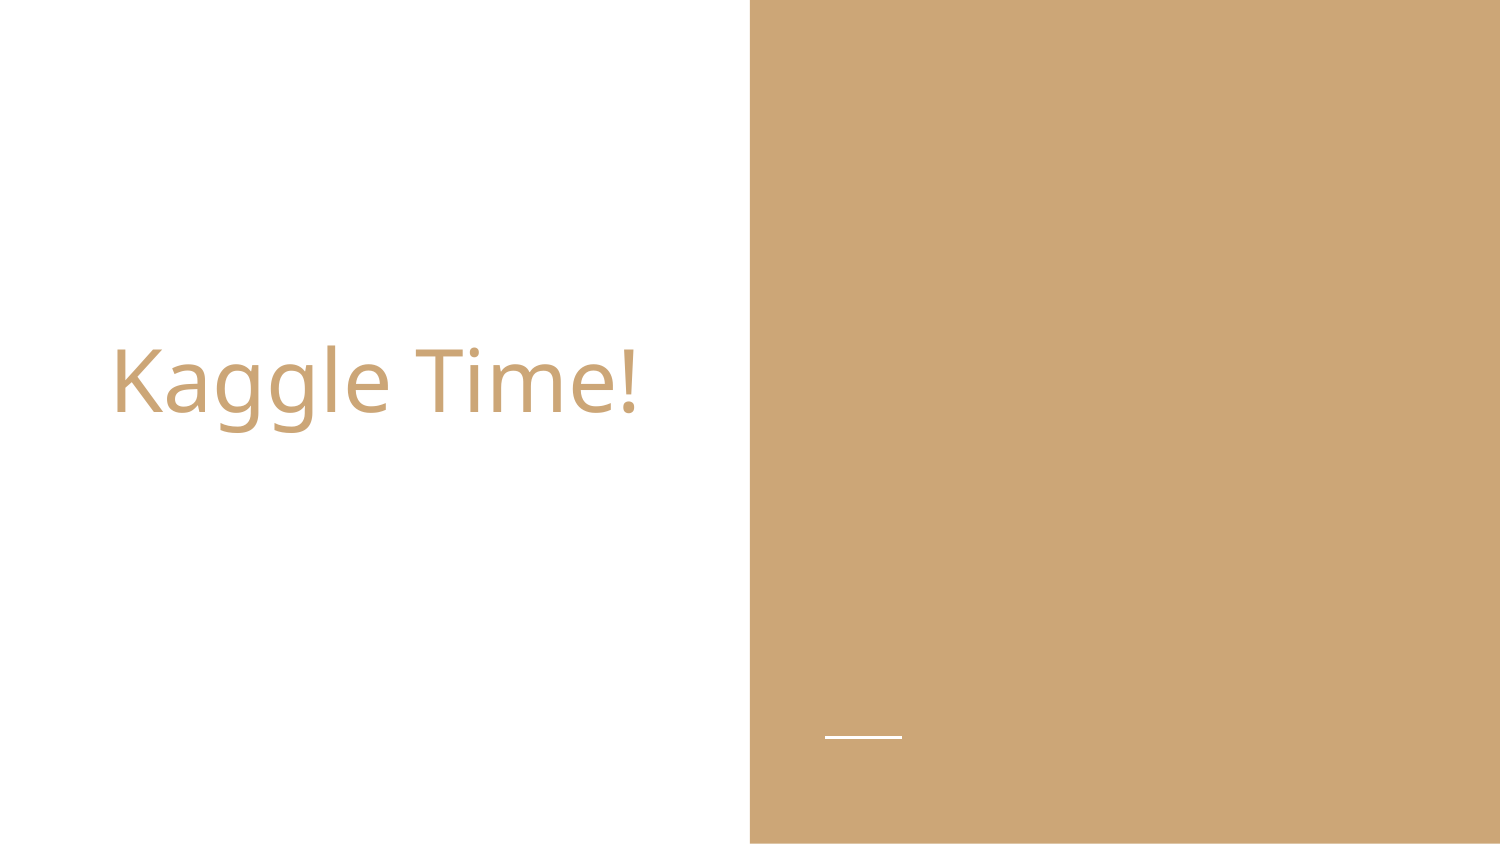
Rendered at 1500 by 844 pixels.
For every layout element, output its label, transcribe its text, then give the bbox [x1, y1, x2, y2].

title Kaggle Time! [43, 152, 708, 446]
